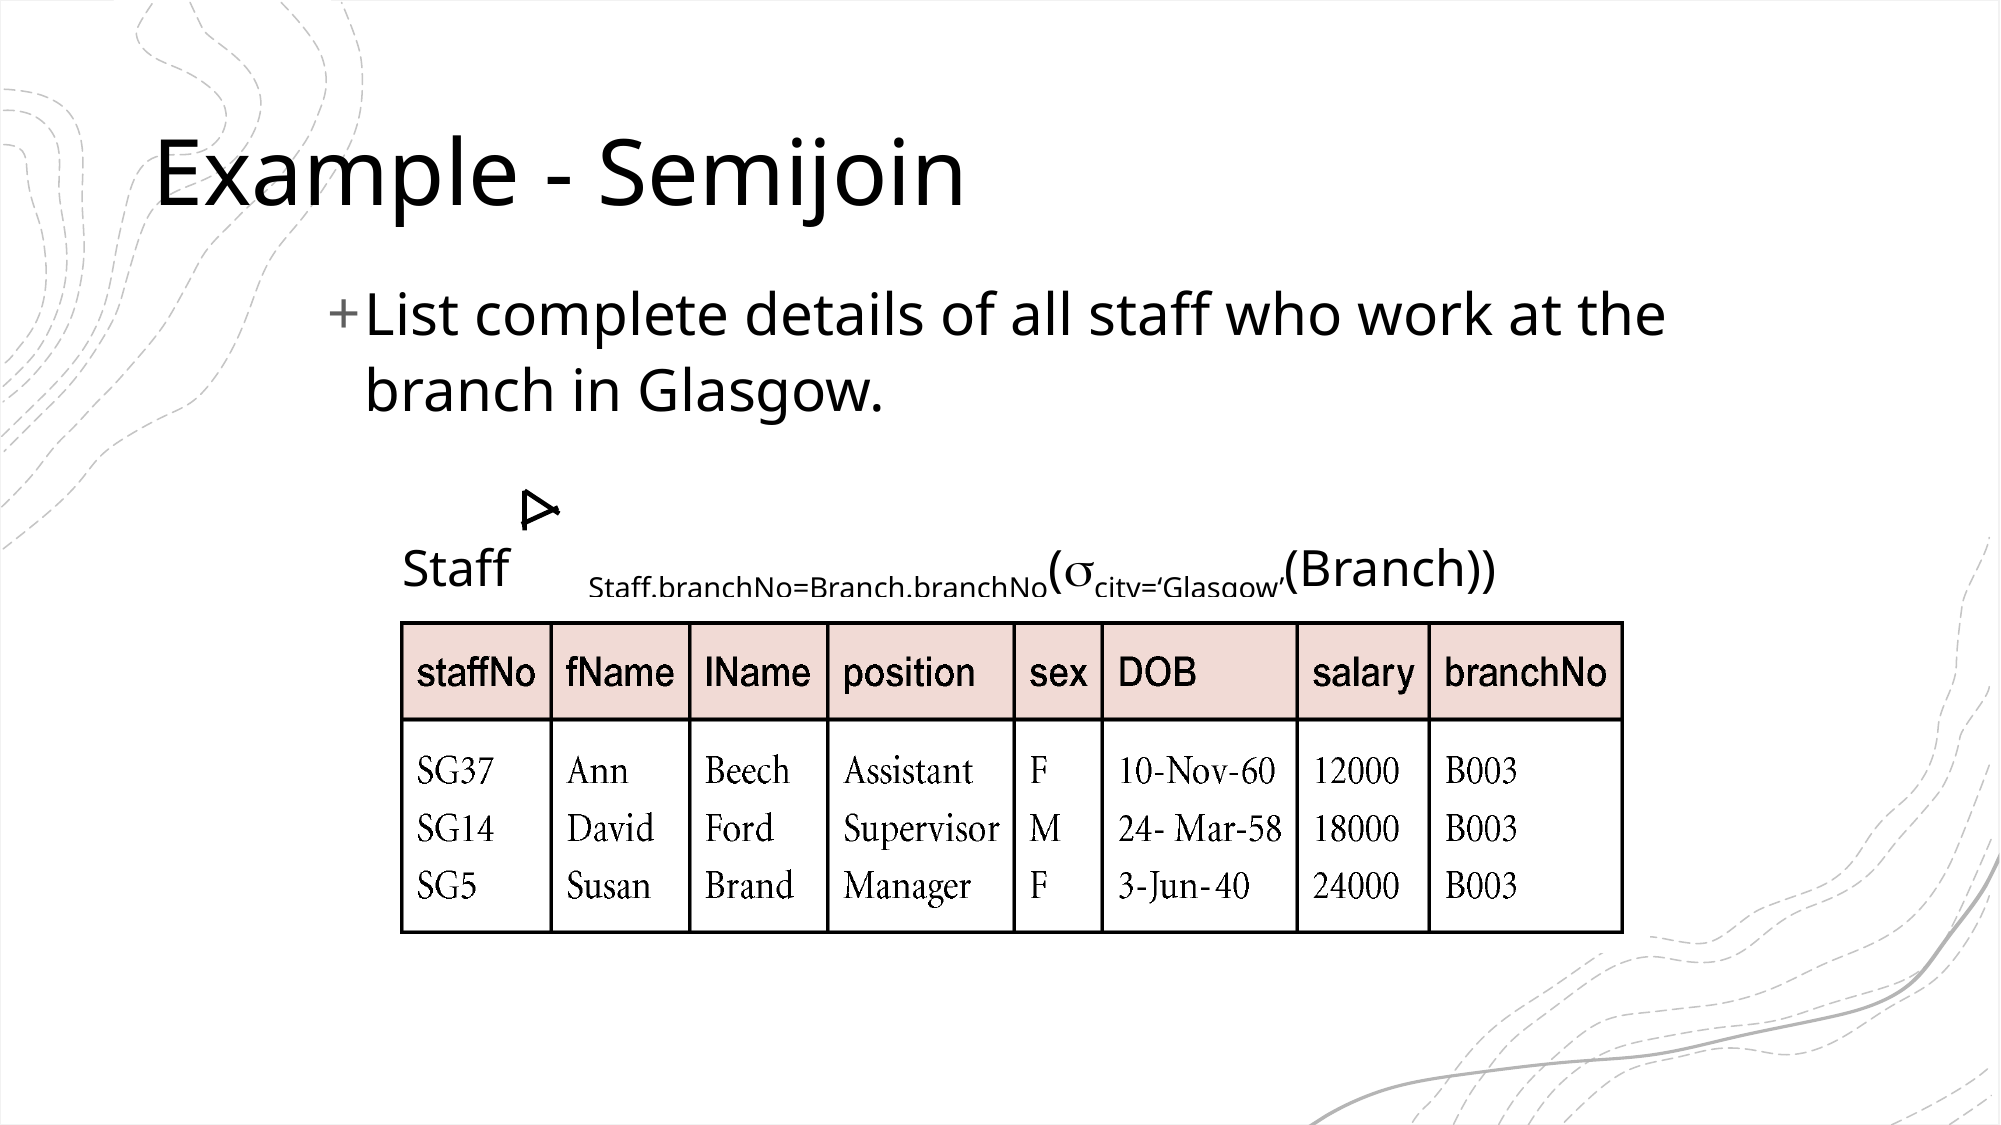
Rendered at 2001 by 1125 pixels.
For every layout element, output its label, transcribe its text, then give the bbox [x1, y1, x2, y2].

list List complete details of all staff who work at the branch in Glasgow. Staff Staff.branchNo=Branch.branchNo(city=‘Glasgow’(Branch)) [312, 262, 1750, 938]
title Example - Semijoin [137, 59, 1863, 278]
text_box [521, 490, 560, 531]
picture [387, 597, 1650, 953]
